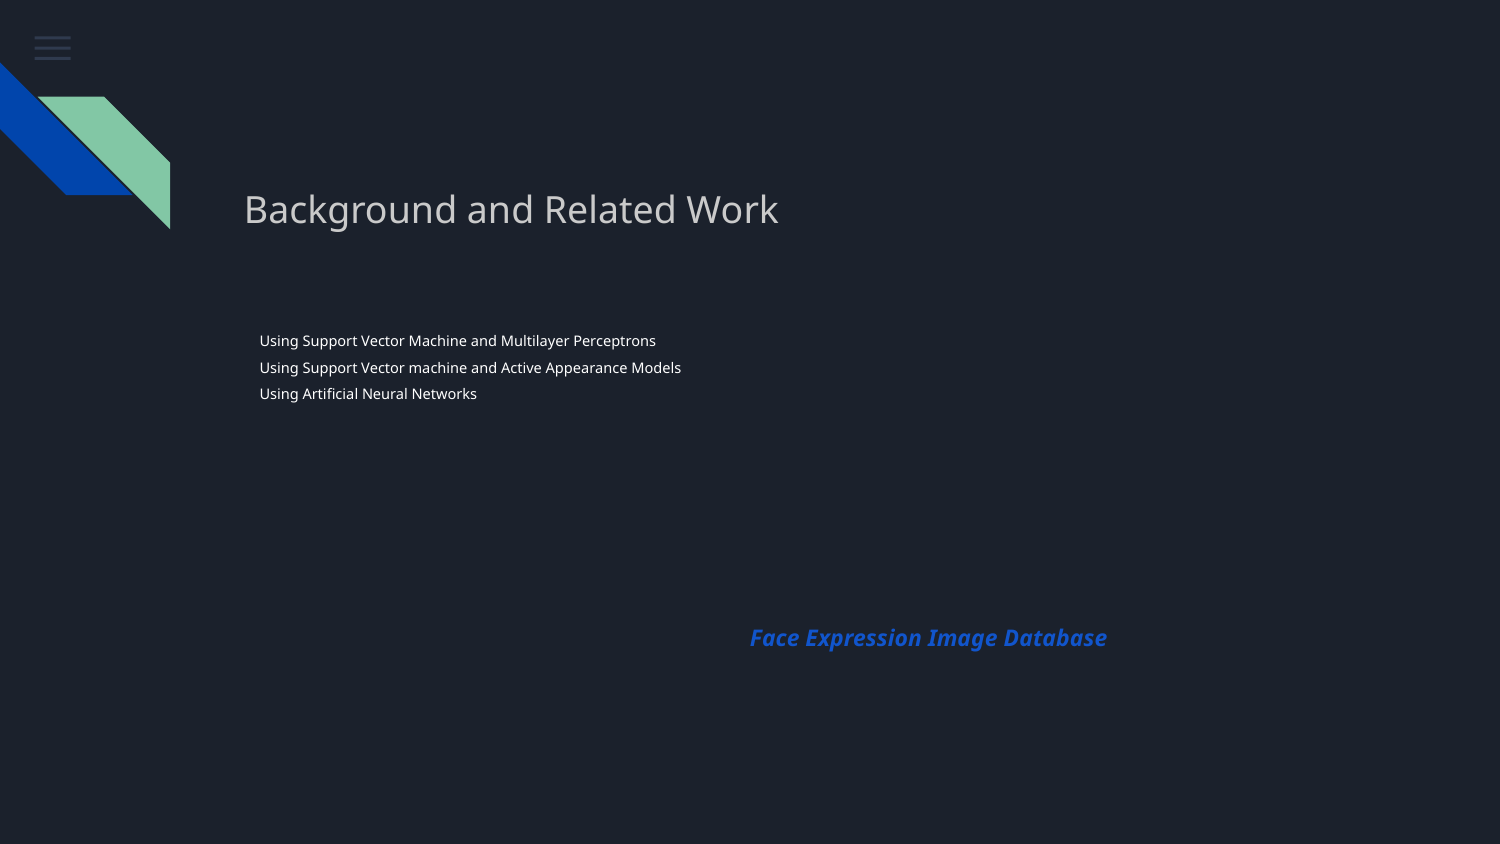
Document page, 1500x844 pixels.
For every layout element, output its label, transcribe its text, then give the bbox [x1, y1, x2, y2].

text_box Using Support Vector Machine and Multilayer Perceptrons Using Support Vector machine and Active Appearance Models Using Artificial Neural Networks [244, 308, 740, 422]
text_box Face Expression Image Database [728, 610, 1224, 665]
text_box Background and Related Work [229, 181, 810, 236]
